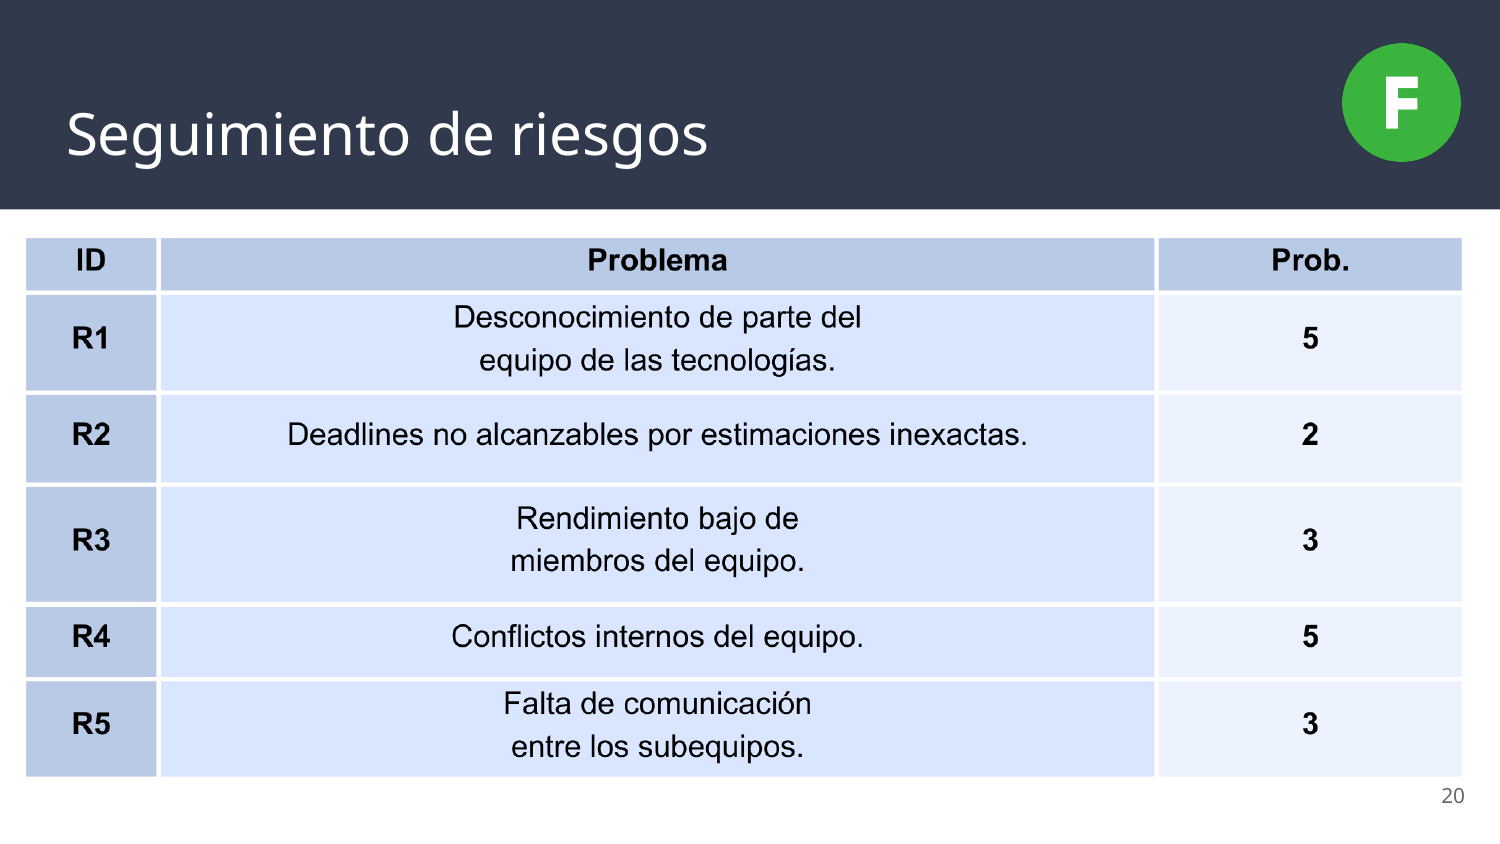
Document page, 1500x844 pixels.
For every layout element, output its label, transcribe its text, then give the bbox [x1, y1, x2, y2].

slide_number ‹#› [1389, 764, 1480, 830]
picture [1341, 42, 1461, 162]
picture [20, 233, 1466, 778]
title Seguimiento de riesgos [51, 82, 1449, 185]
